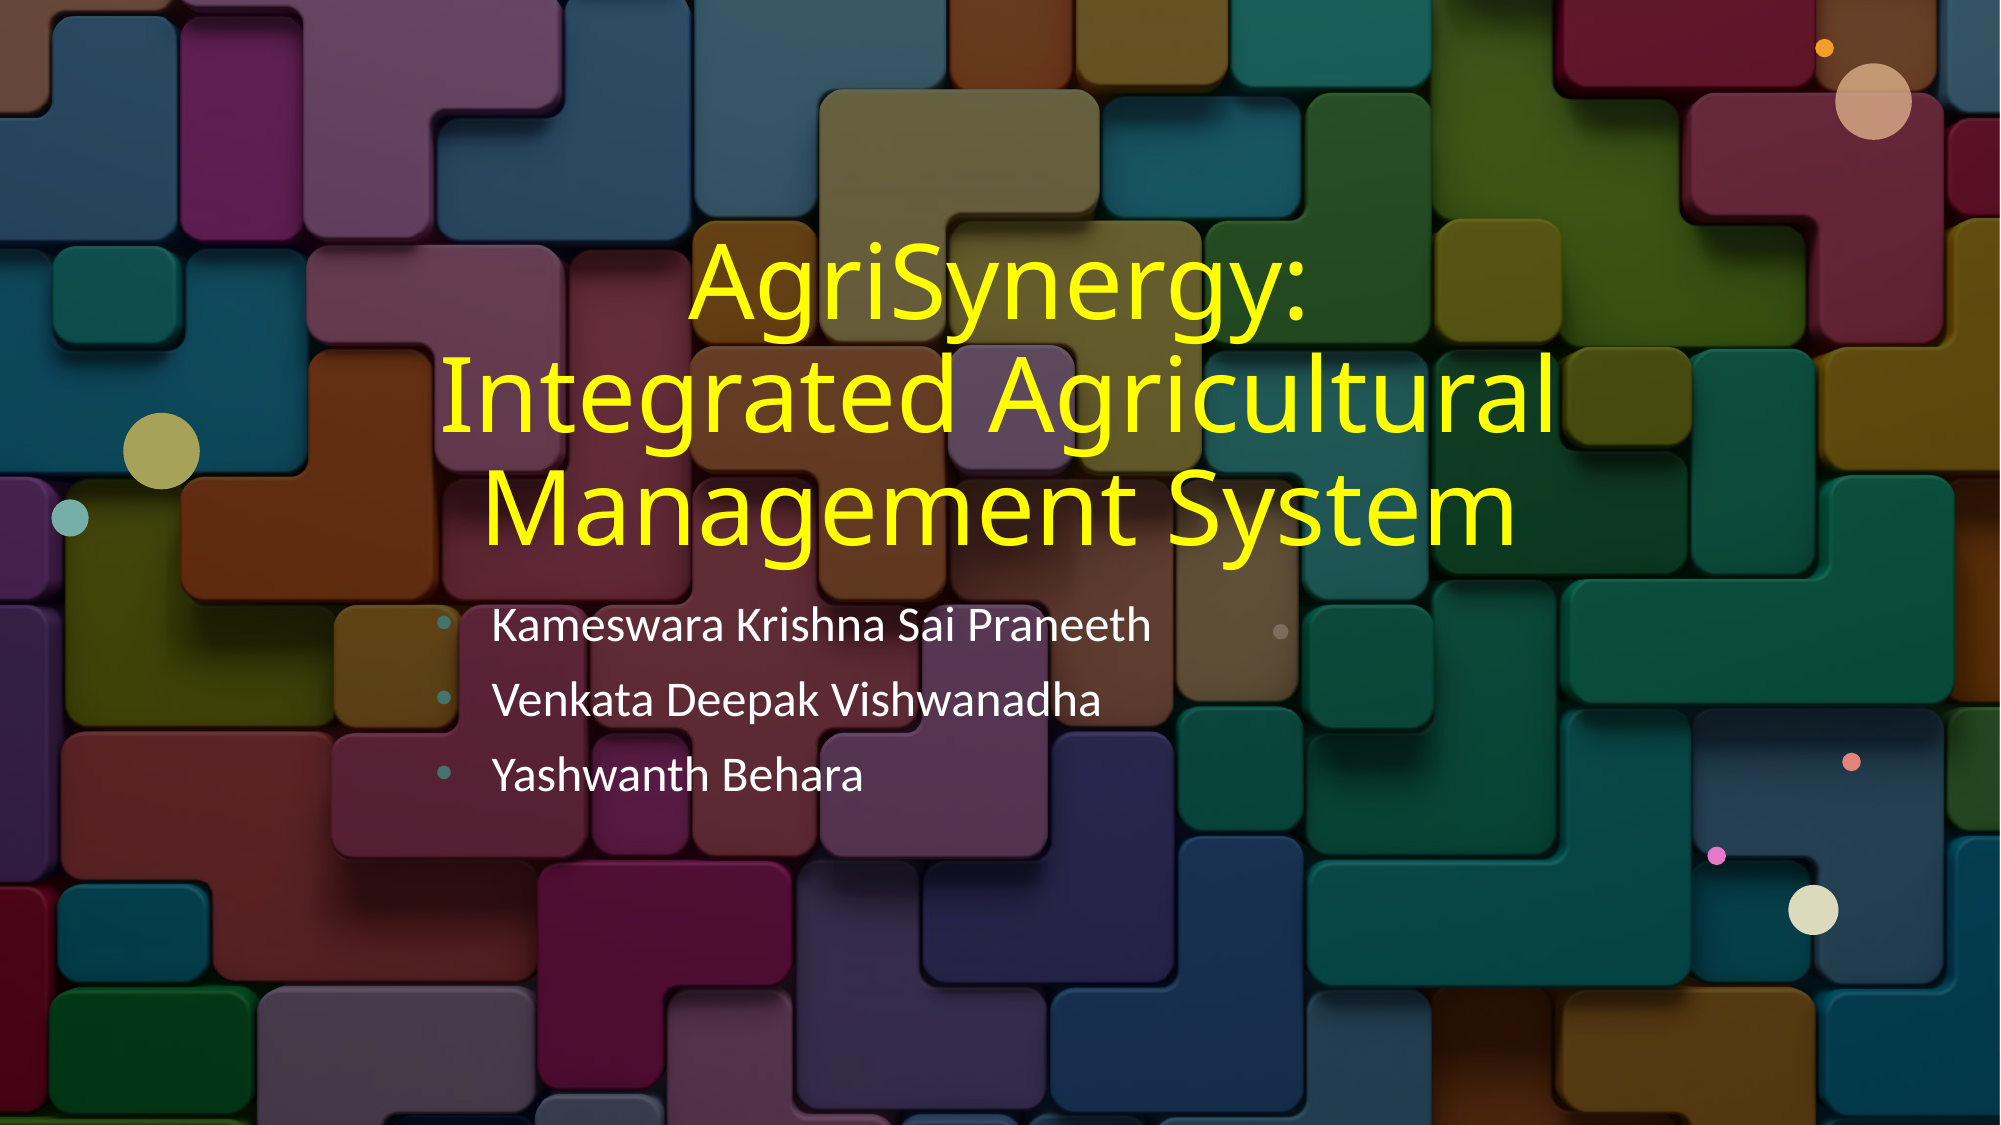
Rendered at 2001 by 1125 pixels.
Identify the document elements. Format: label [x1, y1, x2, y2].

text_box [51, 38, 1912, 936]
picture [0, 0, 2000, 1125]
